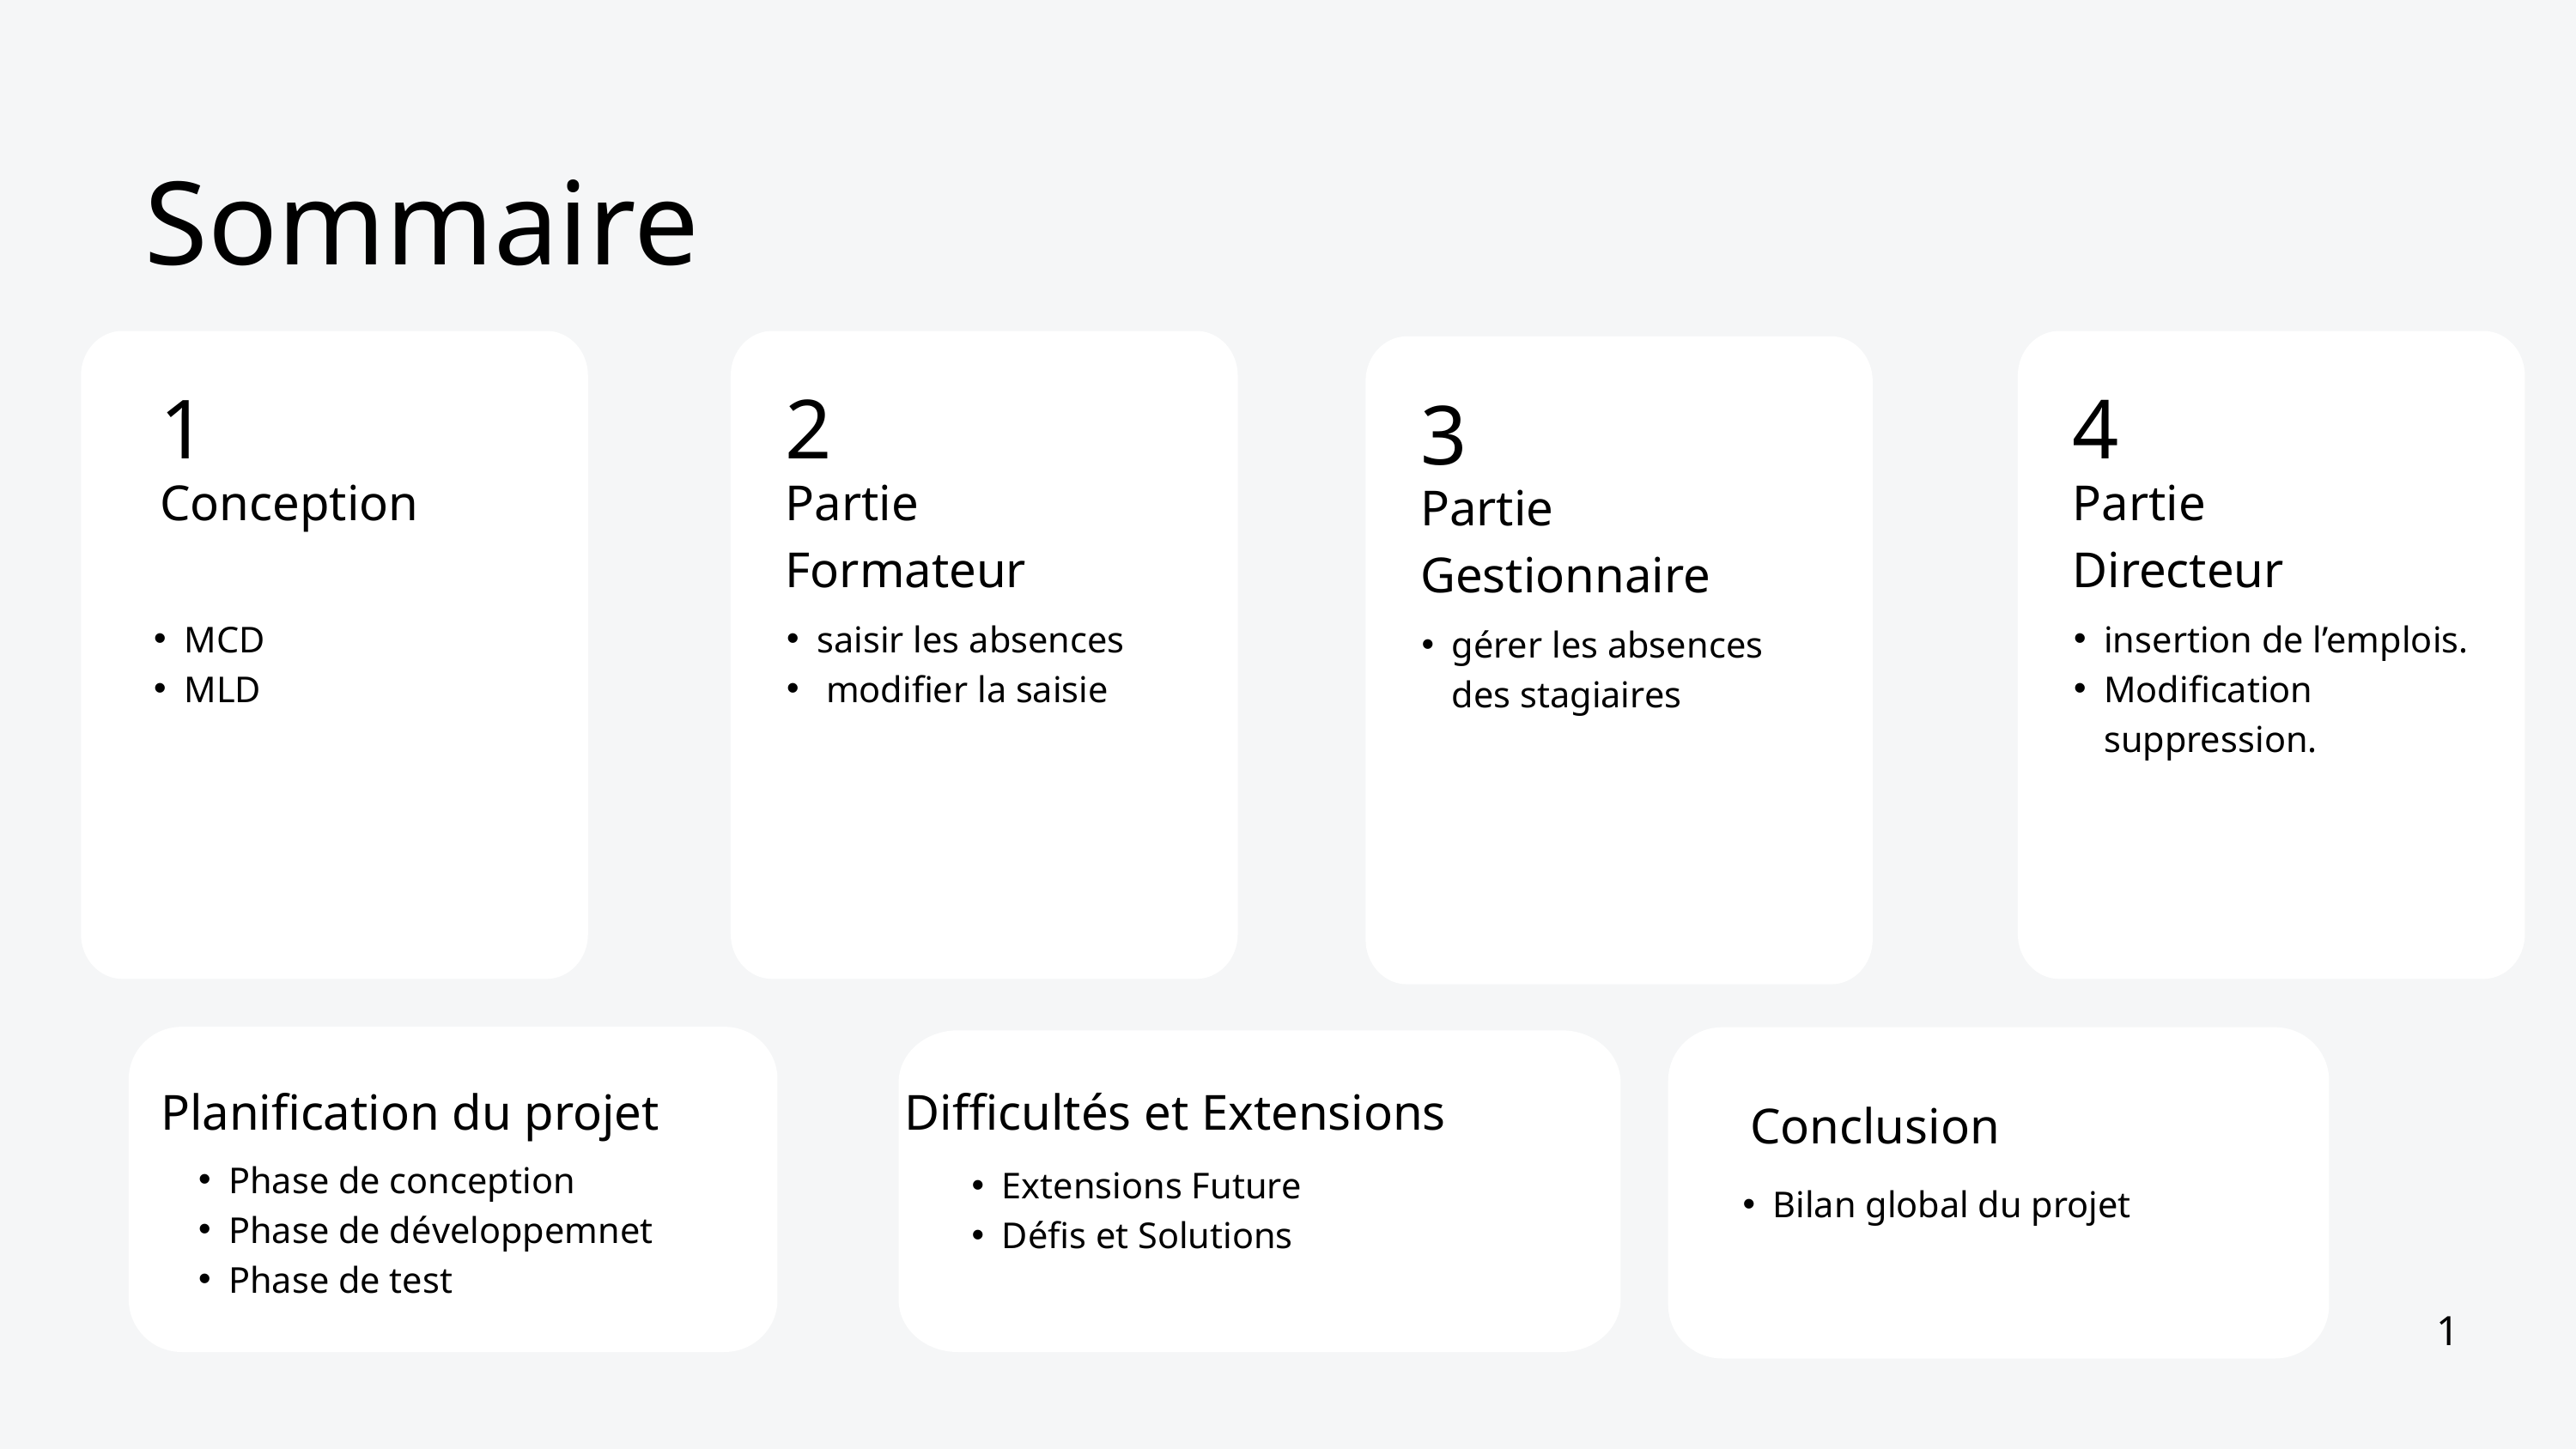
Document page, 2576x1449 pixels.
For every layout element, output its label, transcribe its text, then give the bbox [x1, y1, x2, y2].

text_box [80, 330, 589, 979]
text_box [1365, 336, 1874, 985]
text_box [128, 1026, 806, 1354]
text_box Sommaire [144, 125, 1366, 288]
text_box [898, 1029, 1650, 1359]
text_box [2017, 330, 2525, 979]
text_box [730, 330, 1238, 979]
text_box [1668, 1027, 2330, 1359]
text_box 1 [2333, 1296, 2460, 1354]
text_box 1 [1654, 1296, 1663, 1354]
